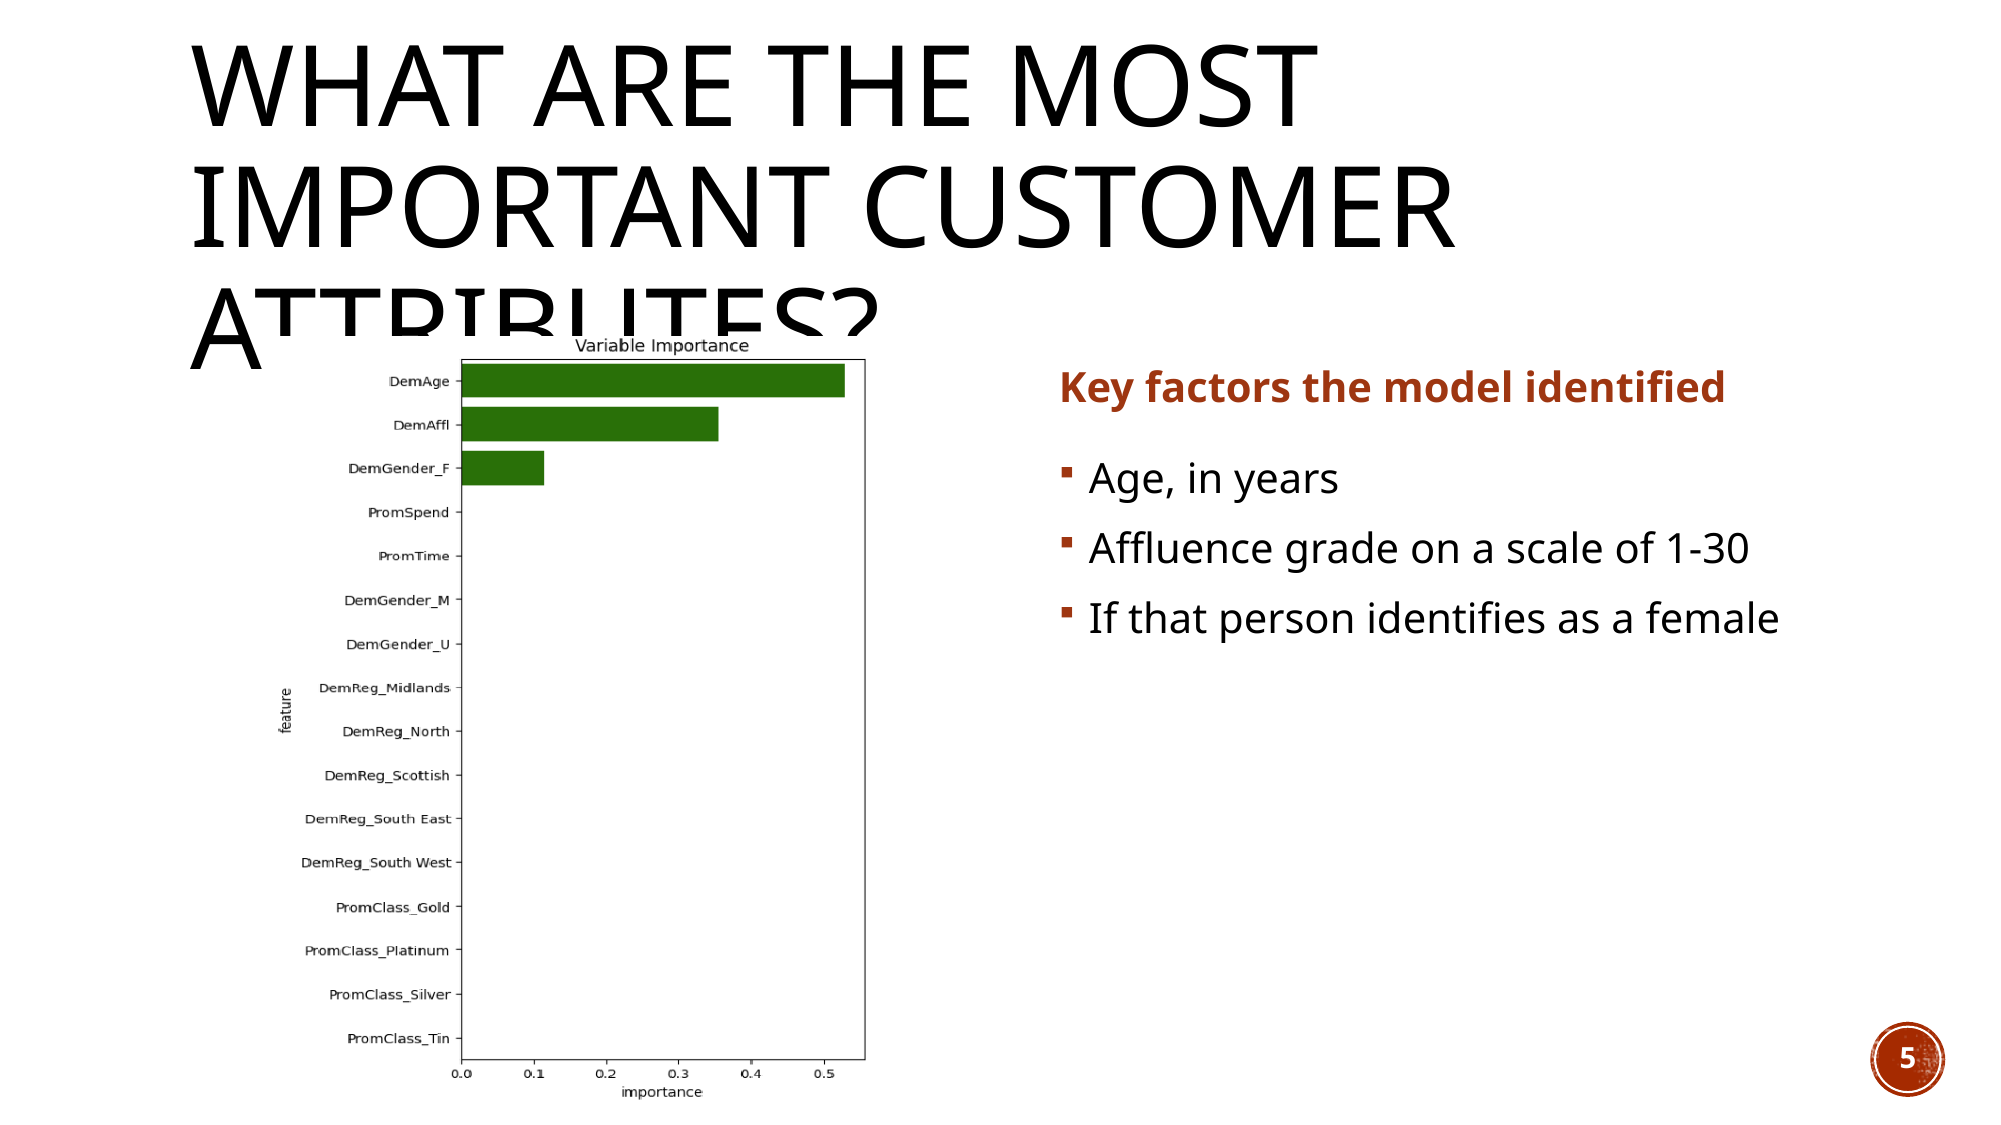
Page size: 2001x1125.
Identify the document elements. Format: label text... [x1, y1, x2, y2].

list Key factors the model identified [1043, 336, 1824, 441]
title What are the most important customer attributes? [175, 79, 1826, 344]
slide_number 5 [1855, 1028, 1961, 1089]
list Age, in years Affluence grade on a scale of 1-30 If that person identifies as a female [1043, 450, 1824, 990]
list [280, 339, 865, 1100]
